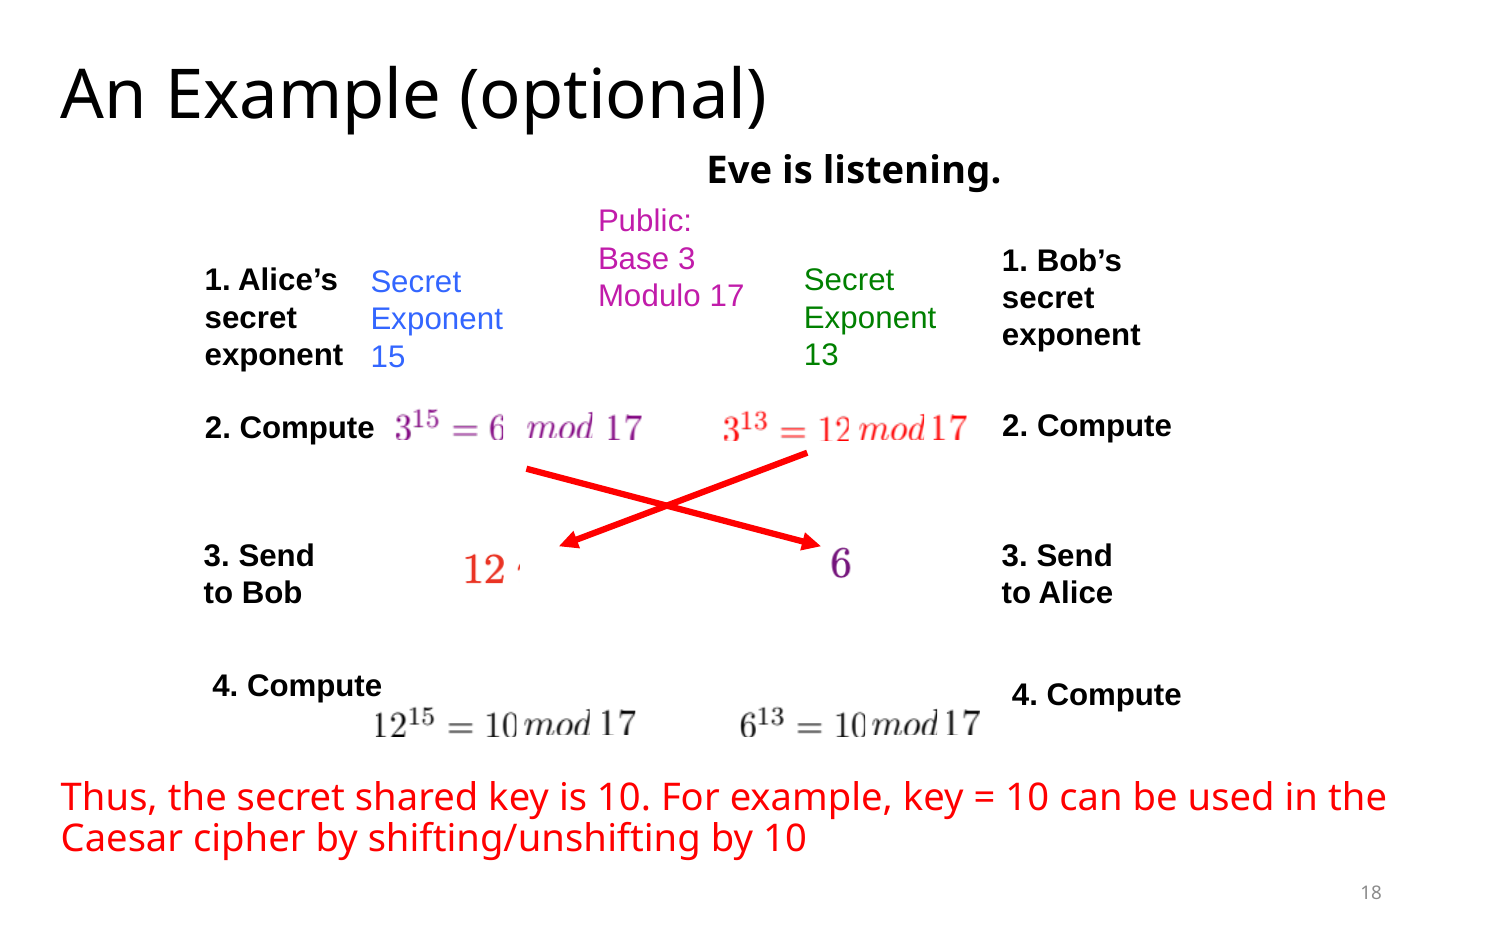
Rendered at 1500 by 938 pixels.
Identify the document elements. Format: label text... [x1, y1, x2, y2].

picture [933, 413, 967, 440]
text_box Secret Exponent 13 [789, 252, 970, 380]
picture [823, 529, 863, 593]
picture [608, 413, 642, 440]
picture [395, 407, 504, 440]
slide_number 18 [1059, 868, 1397, 919]
picture [375, 705, 517, 737]
text_box 2. Compute [987, 360, 1188, 451]
text_box Secret Exponent 15 [355, 253, 519, 381]
text_box 4. Compute [197, 657, 398, 710]
text_box 1. Alice’s secret exponent [189, 252, 359, 380]
picture [458, 534, 520, 603]
text_box 3. Send to Alice [986, 527, 1129, 618]
picture [740, 705, 866, 737]
picture [526, 411, 593, 438]
picture [602, 708, 636, 735]
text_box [808, 468, 821, 547]
text_box 2. Compute [190, 399, 391, 452]
text_box Public: Base 3 Modulo 17 [583, 193, 760, 321]
title An Example (optional) [45, 35, 1340, 143]
text_box 1. Bob’s secret exponent [987, 232, 1156, 360]
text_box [559, 452, 808, 547]
picture [723, 409, 849, 441]
picture [871, 708, 938, 735]
picture [946, 708, 980, 735]
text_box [526, 468, 559, 547]
text_box 3. Send to Bob [189, 527, 337, 655]
picture [523, 708, 590, 735]
text_box 4. Compute [997, 667, 1198, 757]
picture [858, 413, 925, 440]
list Eve is listening. Thus, the secret shared key is 10. For example, key = 10 can be used in the Caesar cipher by shifting/unshifting by 10 [45, 143, 1487, 926]
